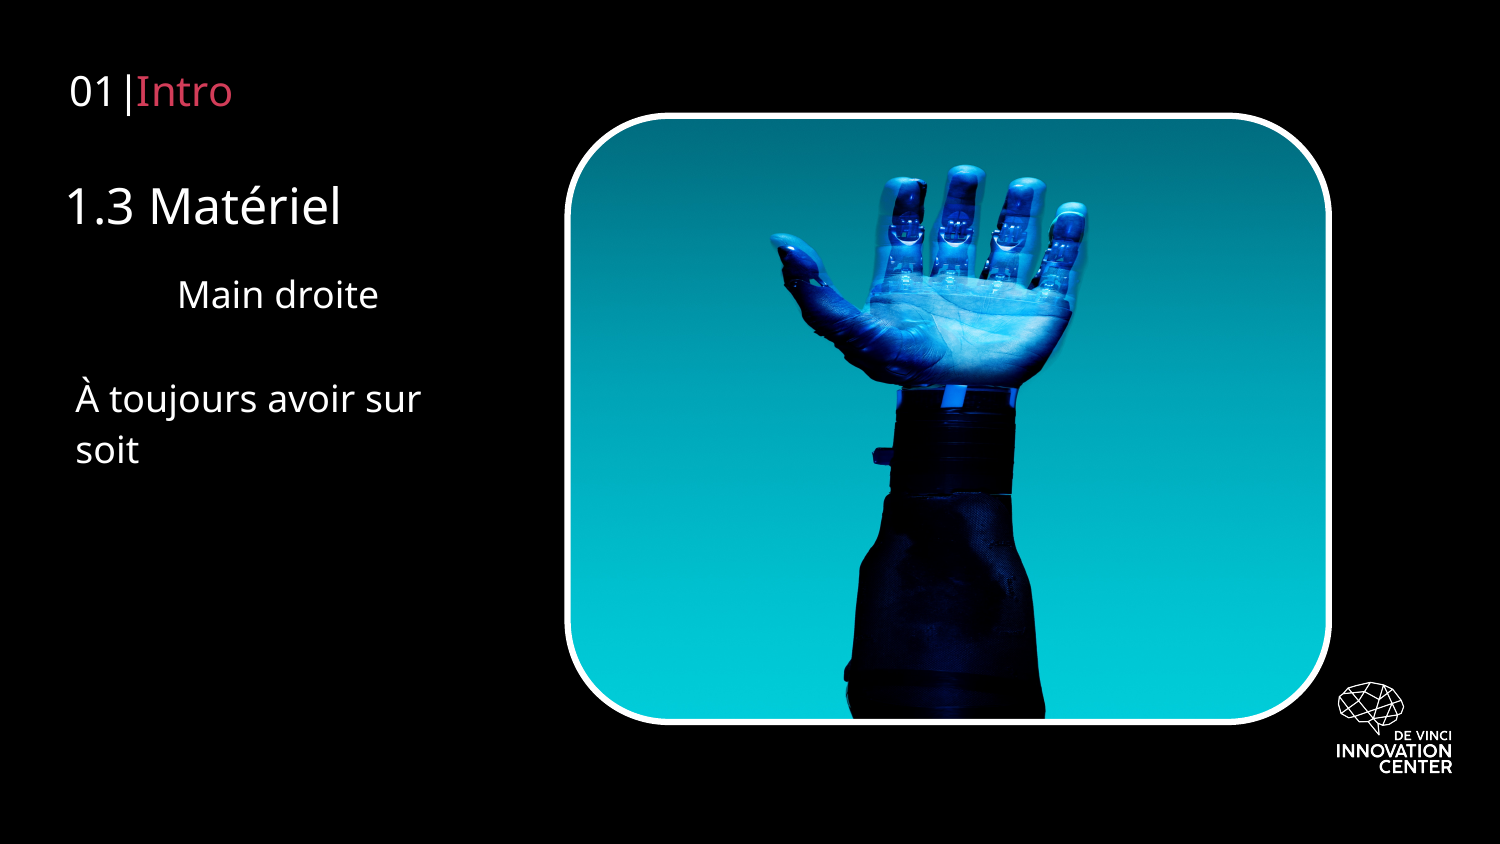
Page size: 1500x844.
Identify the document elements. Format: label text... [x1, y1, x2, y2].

list Intro [103, 41, 462, 116]
picture [567, 115, 1471, 807]
list 01| [35, 41, 103, 116]
list Main droite À toujours avoir sur soit [35, 249, 497, 728]
title 1.3 Matériel [49, 115, 511, 250]
